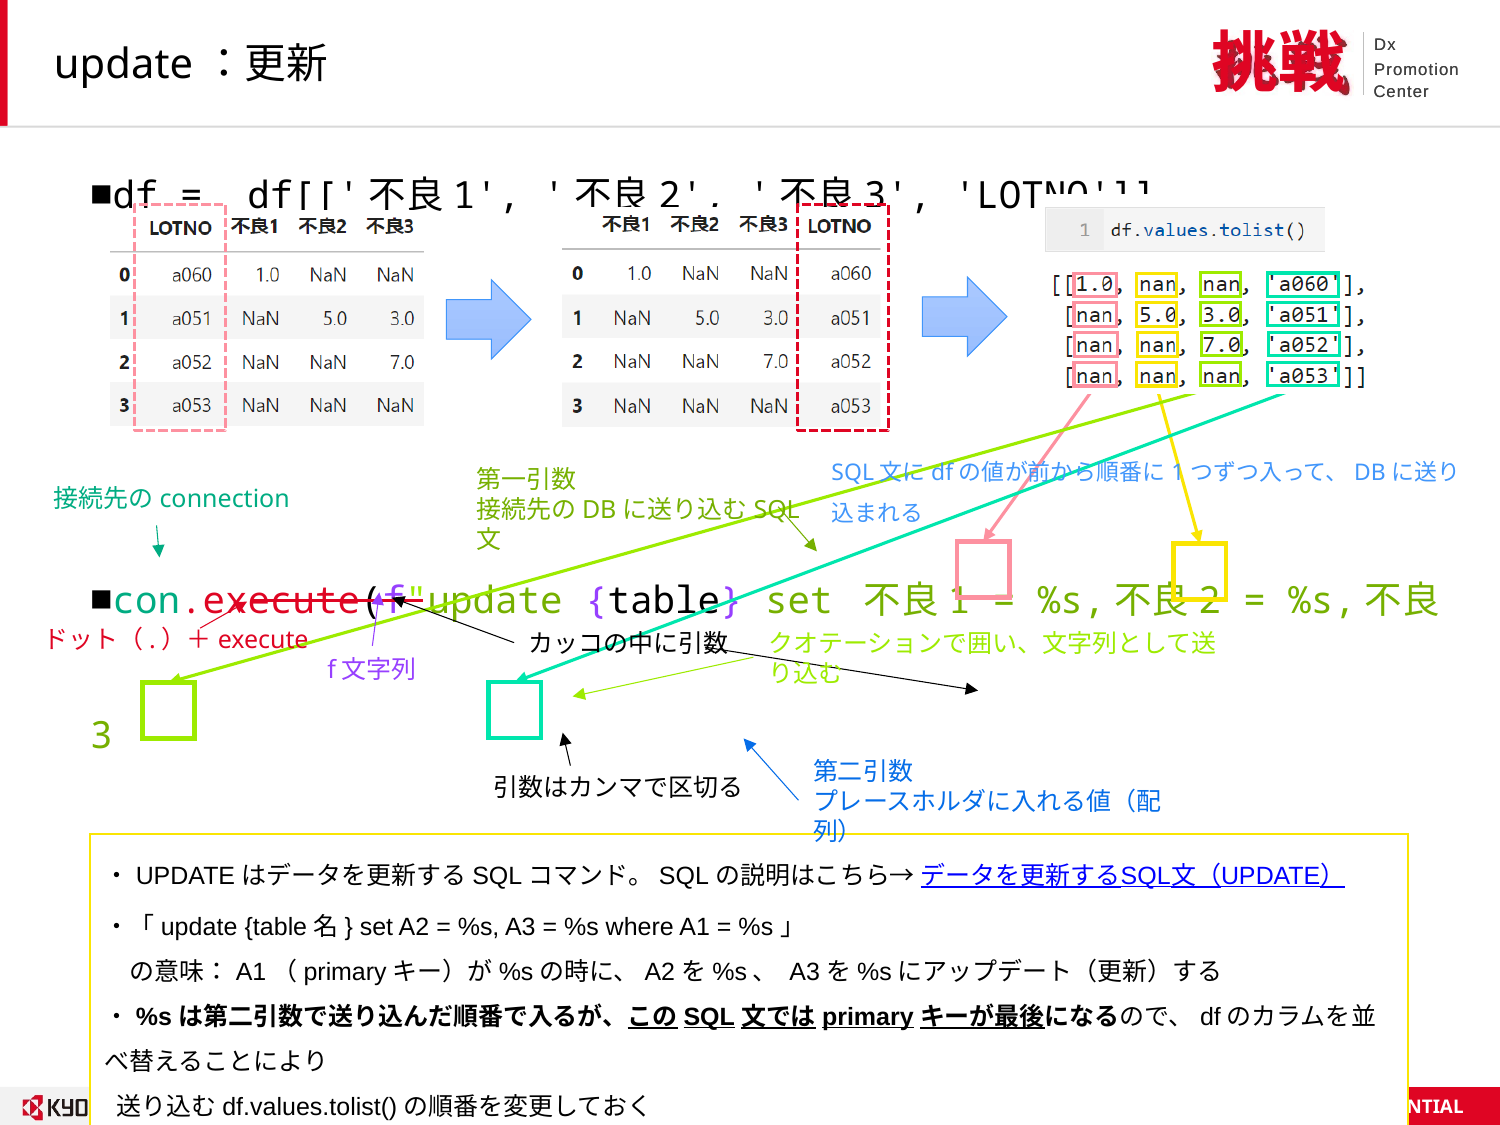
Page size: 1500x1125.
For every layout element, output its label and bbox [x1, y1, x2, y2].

title [38, 3, 1141, 121]
picture [1228, 30, 1243, 73]
picture [1249, 30, 1255, 73]
picture [10, 1092, 89, 1125]
text_box [28, 73, 1478, 1125]
picture [1302, 30, 1323, 73]
picture [1327, 30, 1354, 73]
picture [1262, 30, 1309, 73]
picture [1262, 66, 1269, 73]
picture [103, 210, 433, 431]
picture [1033, 259, 1382, 394]
picture [1211, 30, 1220, 73]
picture [554, 207, 888, 431]
picture [1042, 194, 1325, 254]
